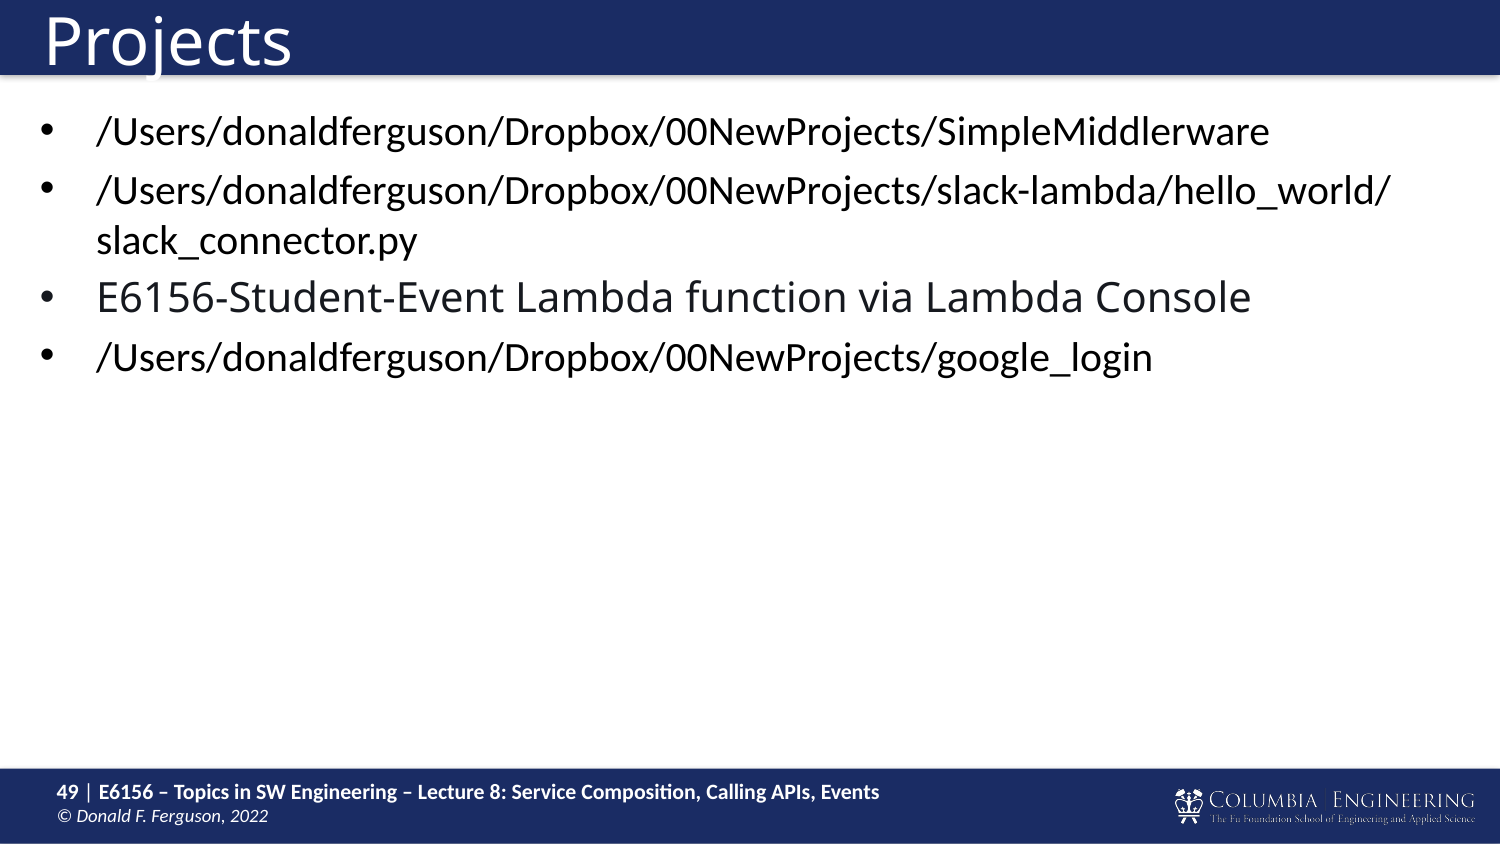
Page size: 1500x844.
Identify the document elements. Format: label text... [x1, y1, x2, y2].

list /Users/donaldferguson/Dropbox/00NewProjects/SimpleMiddlerware /Users/donaldferguson/Dropbox/00NewProjects/slack-lambda/hello_world/slack_connector.py E6156-Student-Event Lambda function via Lambda Console /Users/donaldferguson/Dropbox/00NewProjects/google_login [24, 96, 1475, 760]
title Projects [28, 0, 1450, 73]
